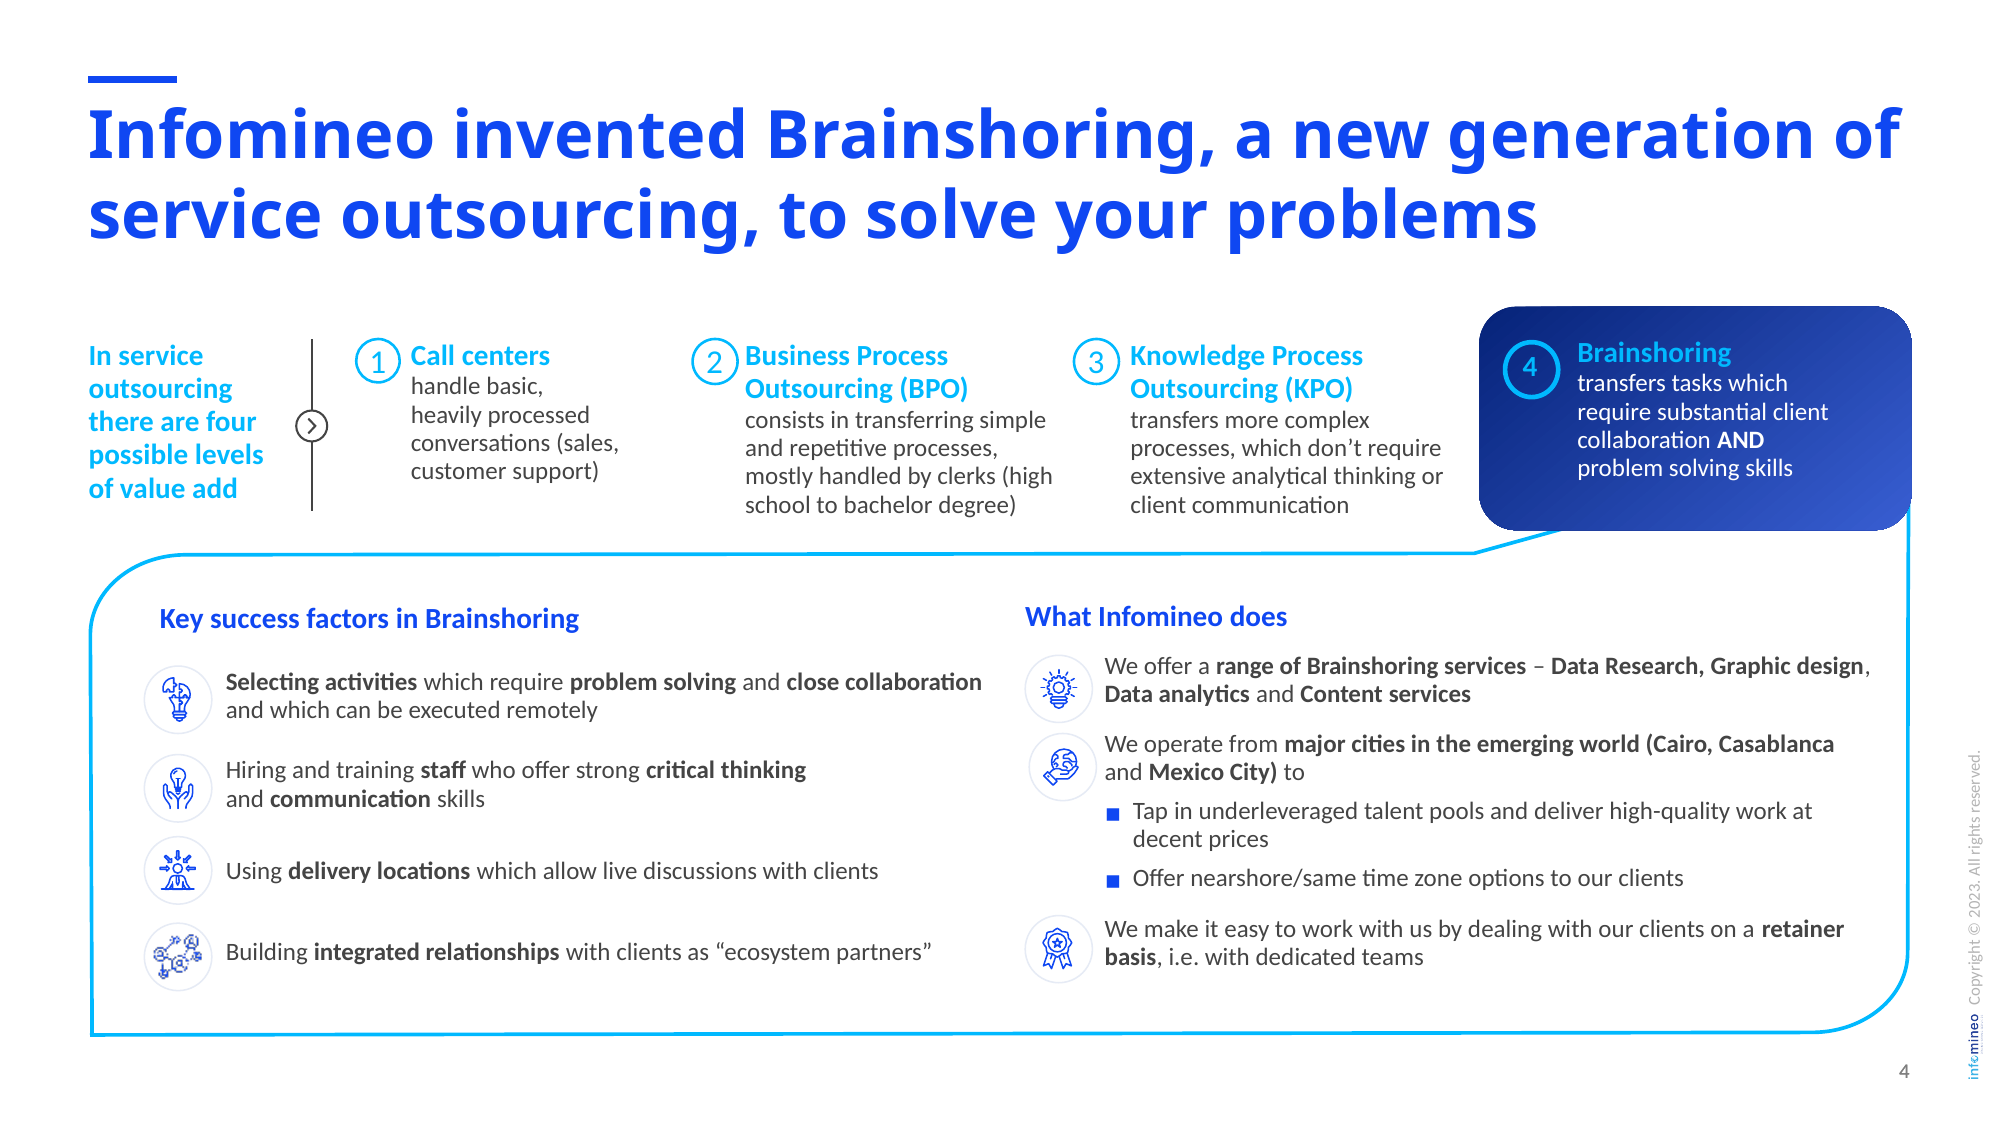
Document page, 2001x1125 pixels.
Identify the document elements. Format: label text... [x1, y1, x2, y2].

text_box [1040, 669, 1077, 709]
title Infomineo invented Brainshoring, a new generation of service outsourcing, to solve your problems [88, 91, 1908, 280]
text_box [295, 410, 328, 442]
text_box Hiring and training staff who offer strong critical thinking and communication skills [225, 756, 851, 814]
text_box [144, 836, 212, 905]
text_box What Infomineo does [1025, 599, 1642, 634]
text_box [1073, 338, 1123, 385]
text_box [1504, 341, 1559, 398]
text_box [1043, 748, 1079, 786]
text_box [1042, 928, 1072, 969]
text_box Building integrated relationships with clients as “ecosystem partners” [225, 938, 993, 967]
text_box Selecting activities which require problem solving and close collaboration and which can be executed remotely [225, 667, 1024, 725]
text_box [90, 530, 1884, 1036]
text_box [692, 338, 738, 385]
text_box Brainshoring transfers tasks which require substantial client collaboration AND problem solving skills [1577, 335, 1842, 483]
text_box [144, 922, 213, 991]
text_box Business Process Outsourcing (BPO) consists in transferring simple and repetitive processes, mostly handled by clerks (high school to bachelor degree) [745, 338, 1067, 520]
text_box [162, 677, 191, 722]
slide_number 4 [1884, 430, 1910, 1084]
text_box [163, 767, 193, 809]
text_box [355, 338, 404, 383]
text_box We operate from major cities in the emerging world (Cairo, Casablanca and Mexico City) to Tap in underleveraged talent pools and deliver high-quality work at decent prices Offer nearshore/same time zone options to our clients [1104, 729, 1859, 893]
text_box [1025, 915, 1093, 983]
text_box [144, 754, 212, 823]
text_box In service outsourcing there are four possible levels of value add [88, 338, 279, 505]
text_box [1479, 306, 1912, 531]
text_box We make it easy to work with us by dealing with our clients on a retainer basis, i.e. with dedicated teams [1104, 914, 1871, 972]
text_box Key success factors in Brainshoring [159, 601, 724, 635]
text_box [144, 666, 212, 734]
text_box Using delivery locations which allow live discussions with clients [225, 857, 938, 886]
text_box Knowledge Process Outsourcing (KPO) transfers more complex processes, which don’t require extensive analytical thinking or client communication [1130, 338, 1461, 520]
picture [1969, 1015, 1983, 1079]
text_box Call centers handle basic, heavily processed conversations (sales, customer support) [410, 338, 685, 486]
text_box We offer a range of Brainshoring services – Data Research, Graphic design, Data analytics and Content services [1104, 651, 1871, 709]
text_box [159, 850, 196, 890]
text_box [1029, 733, 1097, 801]
text_box [1025, 655, 1093, 723]
